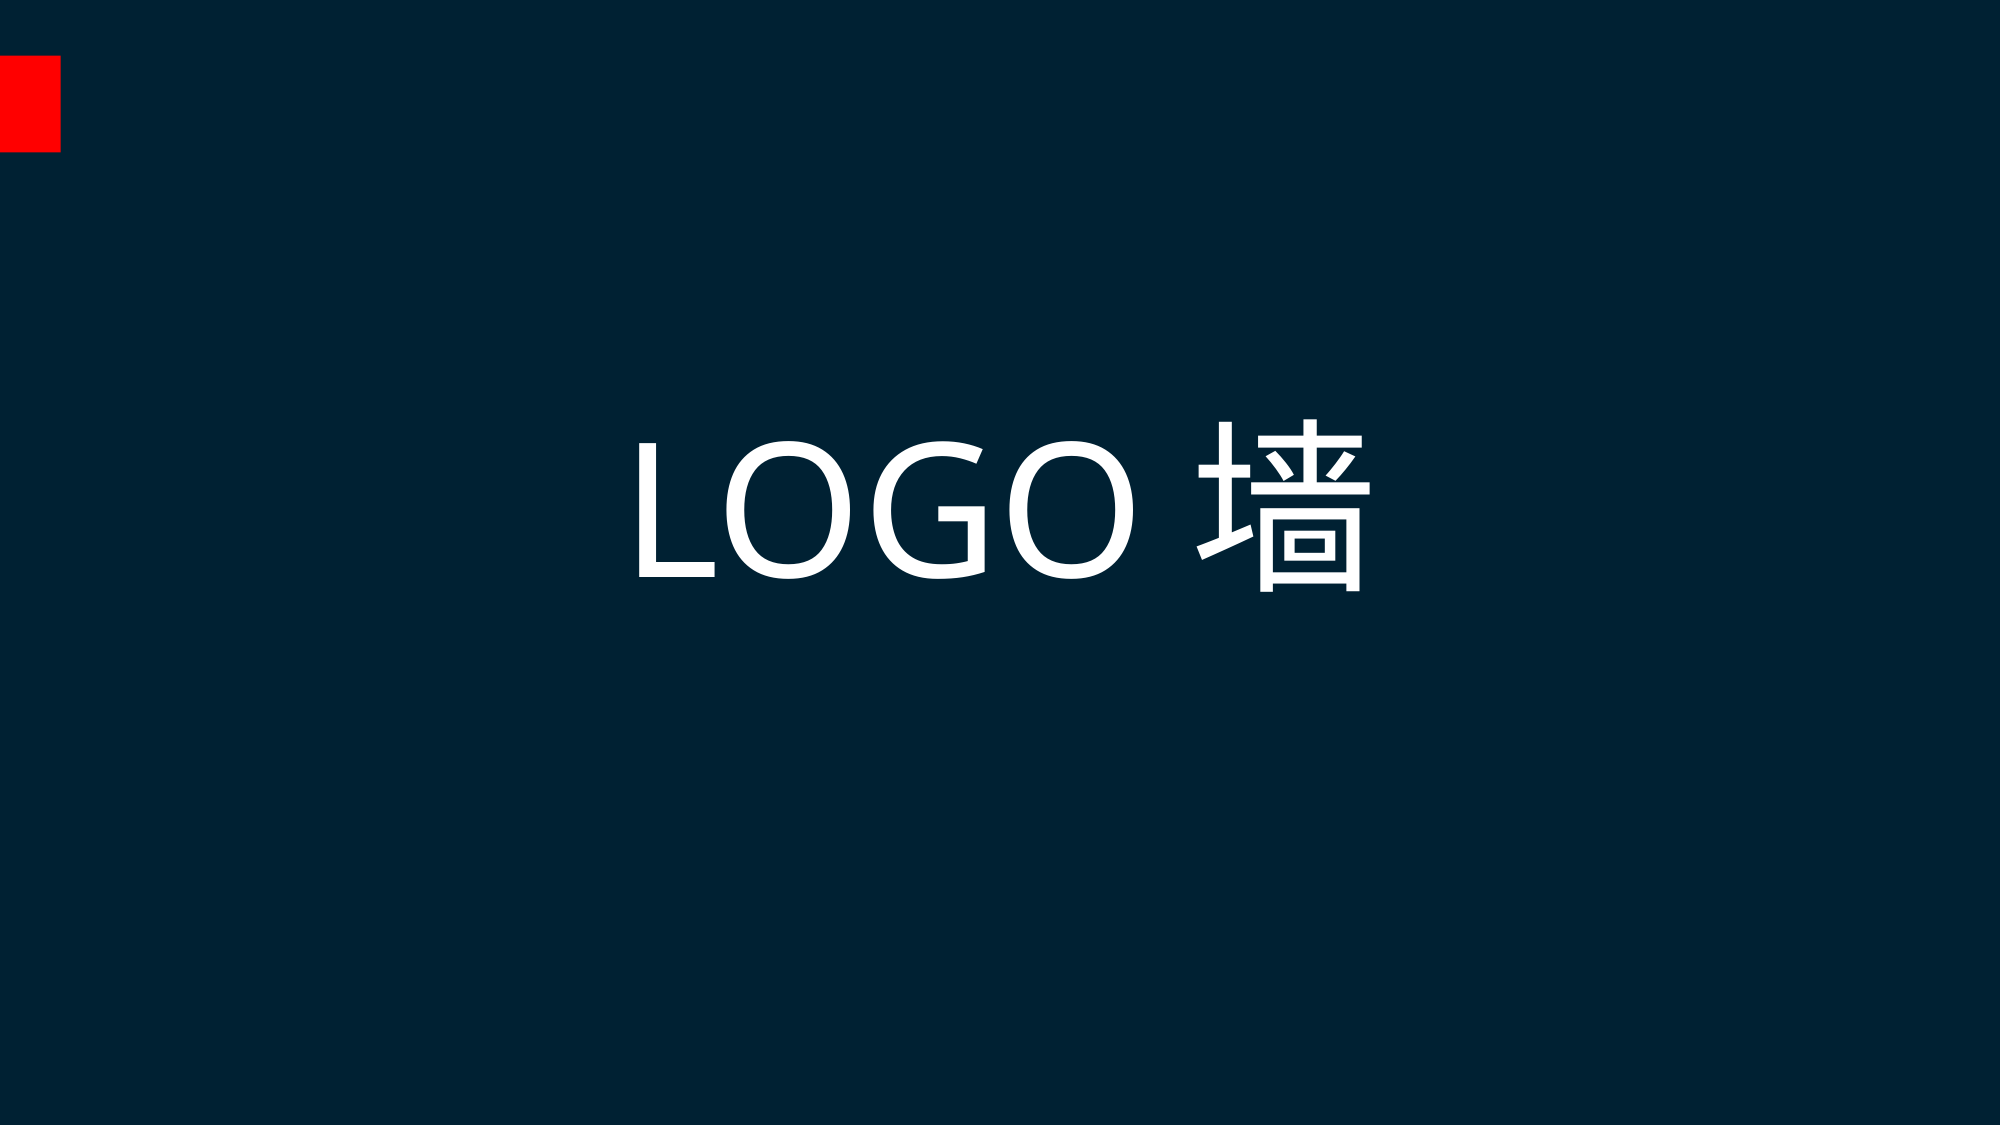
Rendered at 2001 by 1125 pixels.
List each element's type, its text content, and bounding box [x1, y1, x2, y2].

text_box LOGO墙 [485, 382, 1515, 623]
text_box [0, 55, 62, 154]
